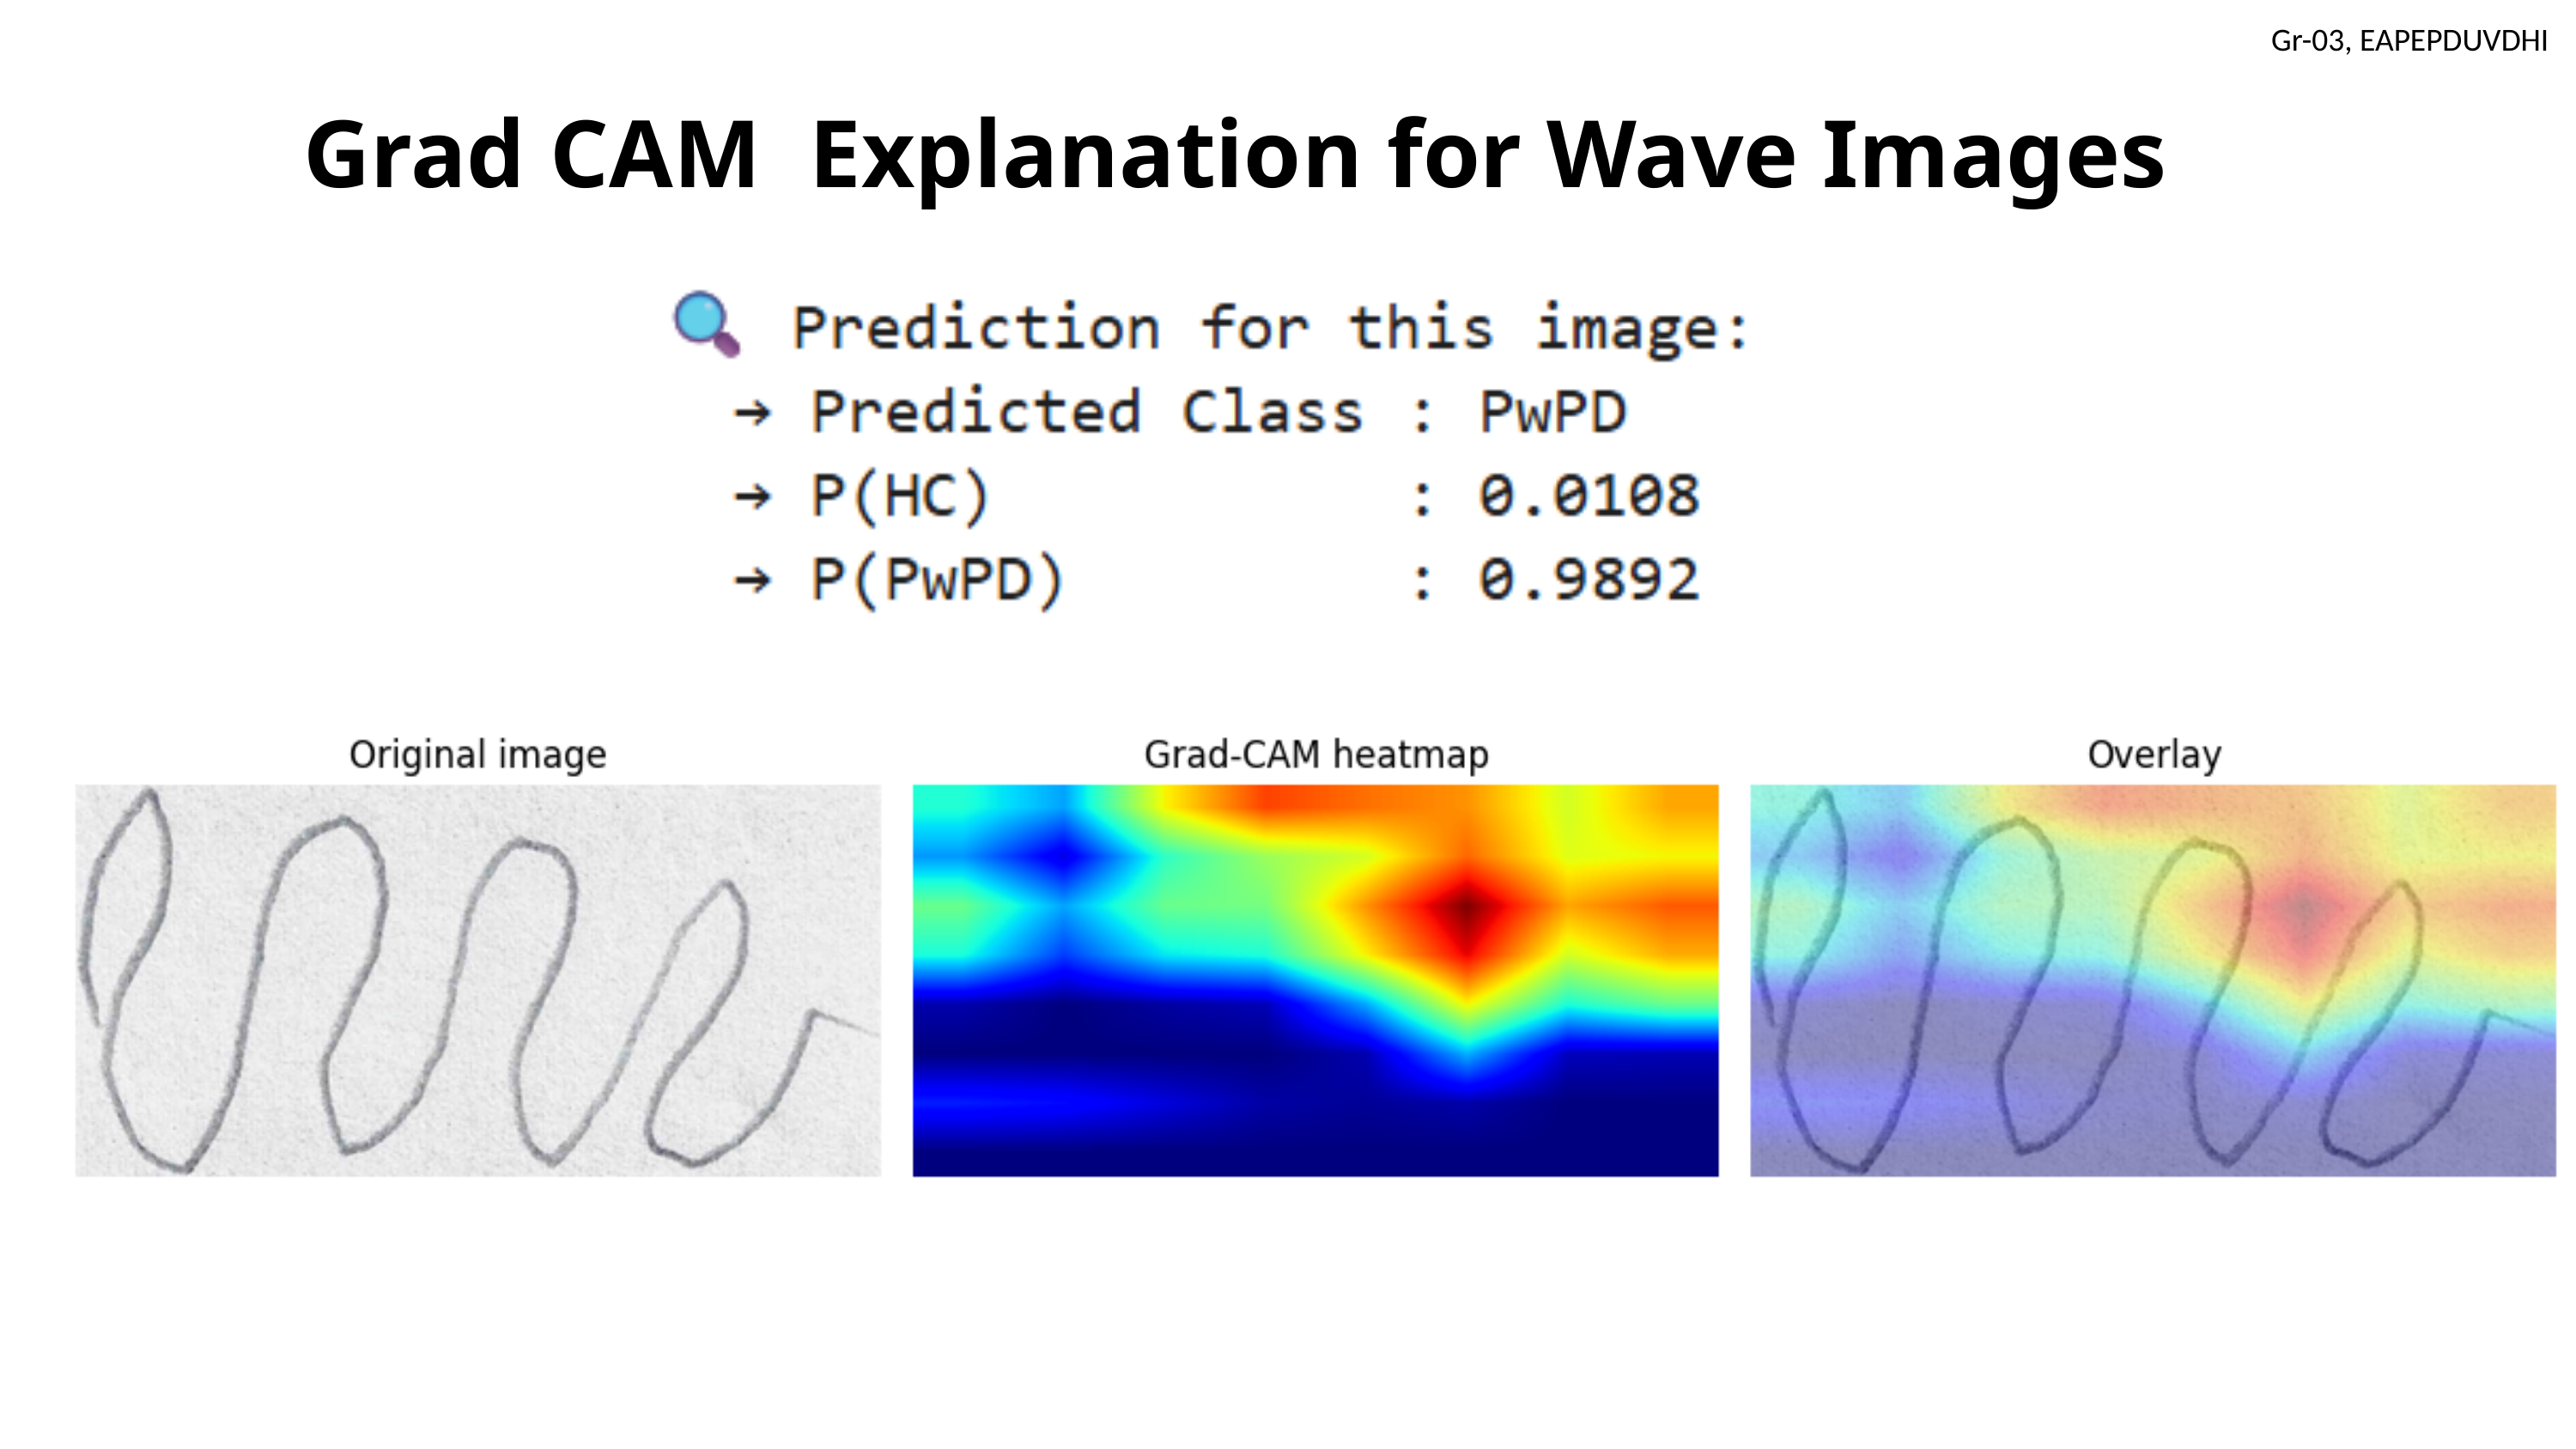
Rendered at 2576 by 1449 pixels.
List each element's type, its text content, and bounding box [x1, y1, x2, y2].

text_box [586, 263, 1990, 662]
text_box [55, 724, 2576, 1192]
text_box Grad CAM Explanation for Wave Images [278, 76, 2192, 206]
